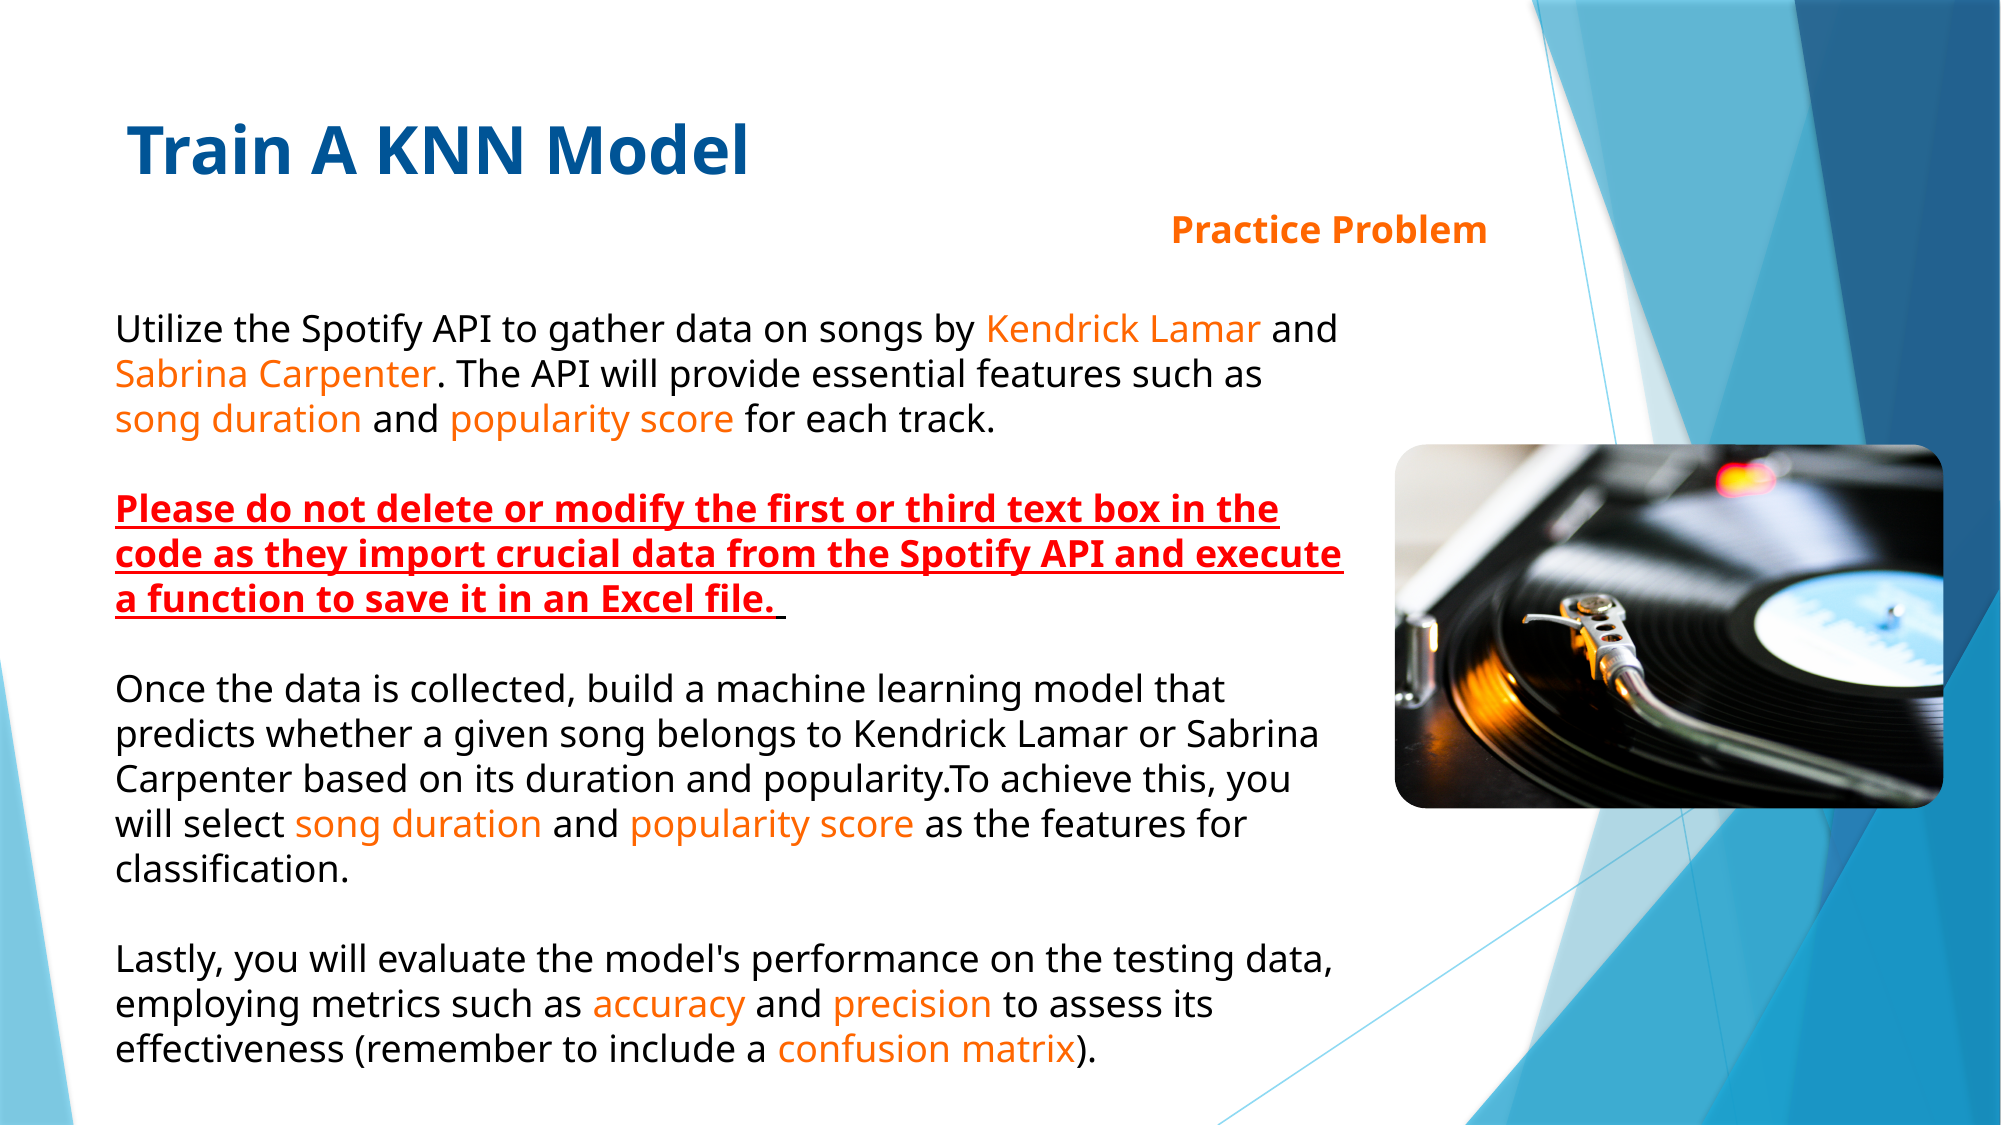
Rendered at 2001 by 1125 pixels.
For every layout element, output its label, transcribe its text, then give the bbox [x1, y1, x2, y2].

title Train A KNN Model [111, 99, 1552, 317]
list Practice Problem [1054, 198, 1605, 270]
picture [1394, 443, 1944, 809]
text_box Utilize the Spotify API to gather data on songs by Kendrick Lamar and Sabrina Carpenter. The API will provide essential features such as song duration and popularity score for each track. Please do not delete or modify the first or third text box in the code as they import crucial data from the Spotify API and execute a function to save it in an Excel file. Once the data is collected, build a machine learning model that predicts whether a given song belongs to Kendrick Lamar or Sabrina Carpenter based on its duration and popularity.To achieve this, you will select song duration and popularity score as the features for classification. Lastly, you will evaluate the model's performance on the testing data, employing metrics such as accuracy and precision to assess its effectiveness (remember to include a confusion matrix). [99, 297, 1372, 1078]
